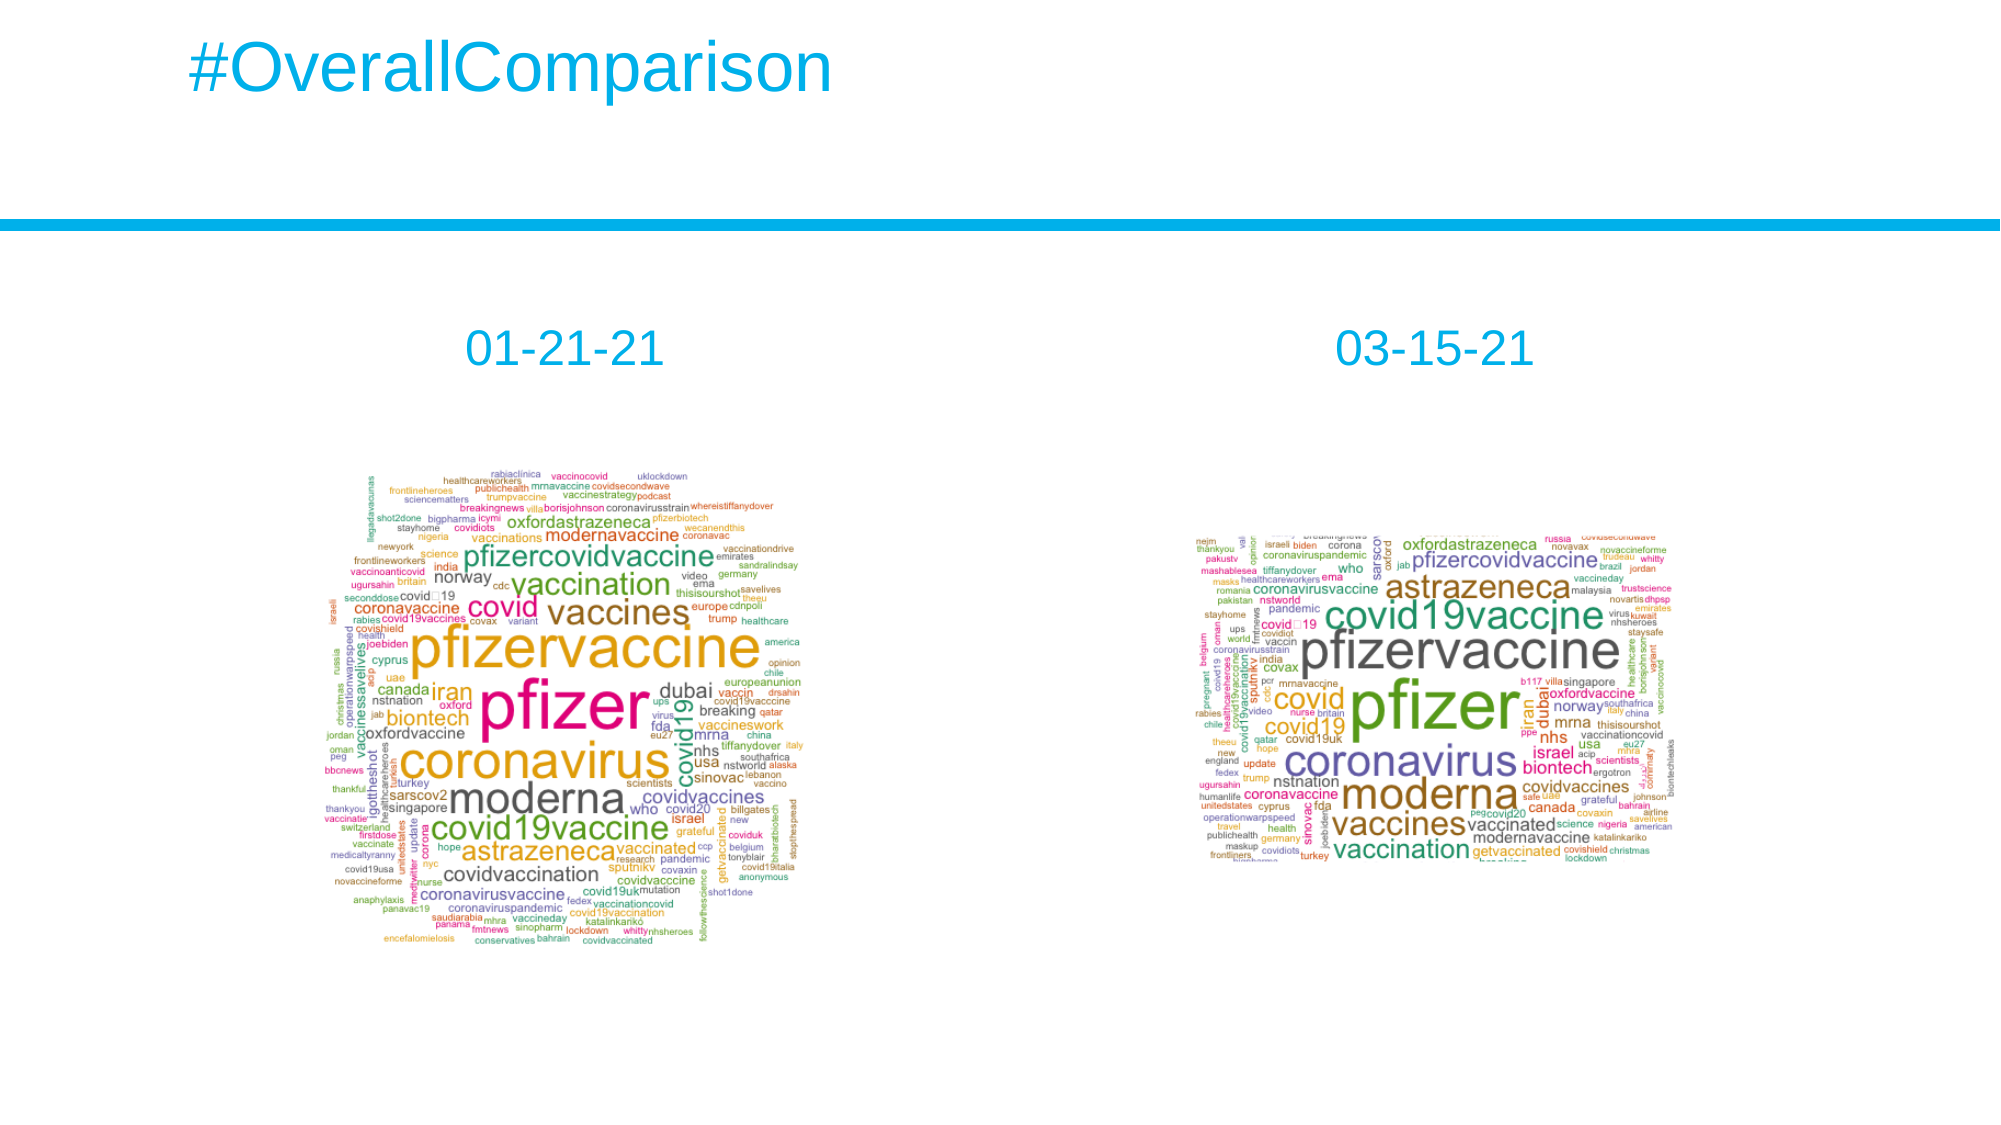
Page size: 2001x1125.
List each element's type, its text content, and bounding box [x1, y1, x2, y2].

list 03-15-21 [1044, 250, 1825, 384]
title #OverallComparison [174, 20, 1825, 201]
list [1045, 450, 1825, 970]
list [174, 450, 955, 970]
list 01-21-21 [174, 250, 955, 384]
